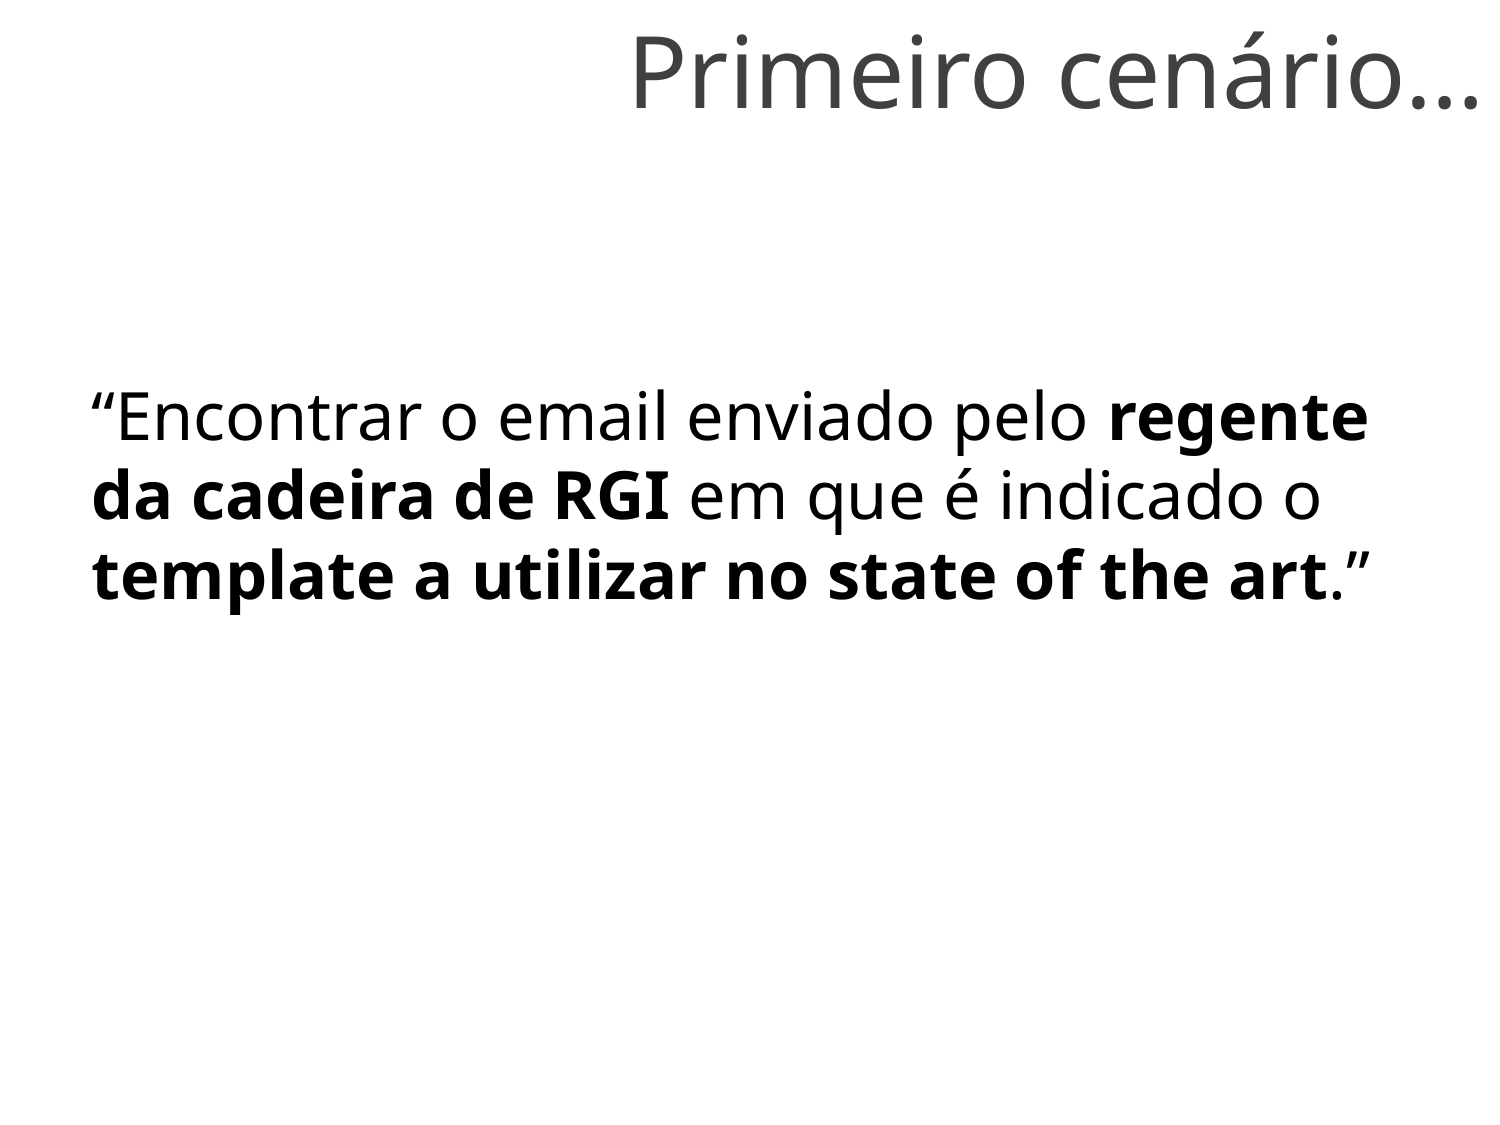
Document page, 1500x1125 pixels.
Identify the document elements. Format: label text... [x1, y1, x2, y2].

text_box “Encontrar o email enviado pelo regente da cadeira de RGI em que é indicado o template a utilizar no state of the art.” [76, 365, 1424, 621]
text_box Primeiro cenário… [0, 0, 1500, 136]
